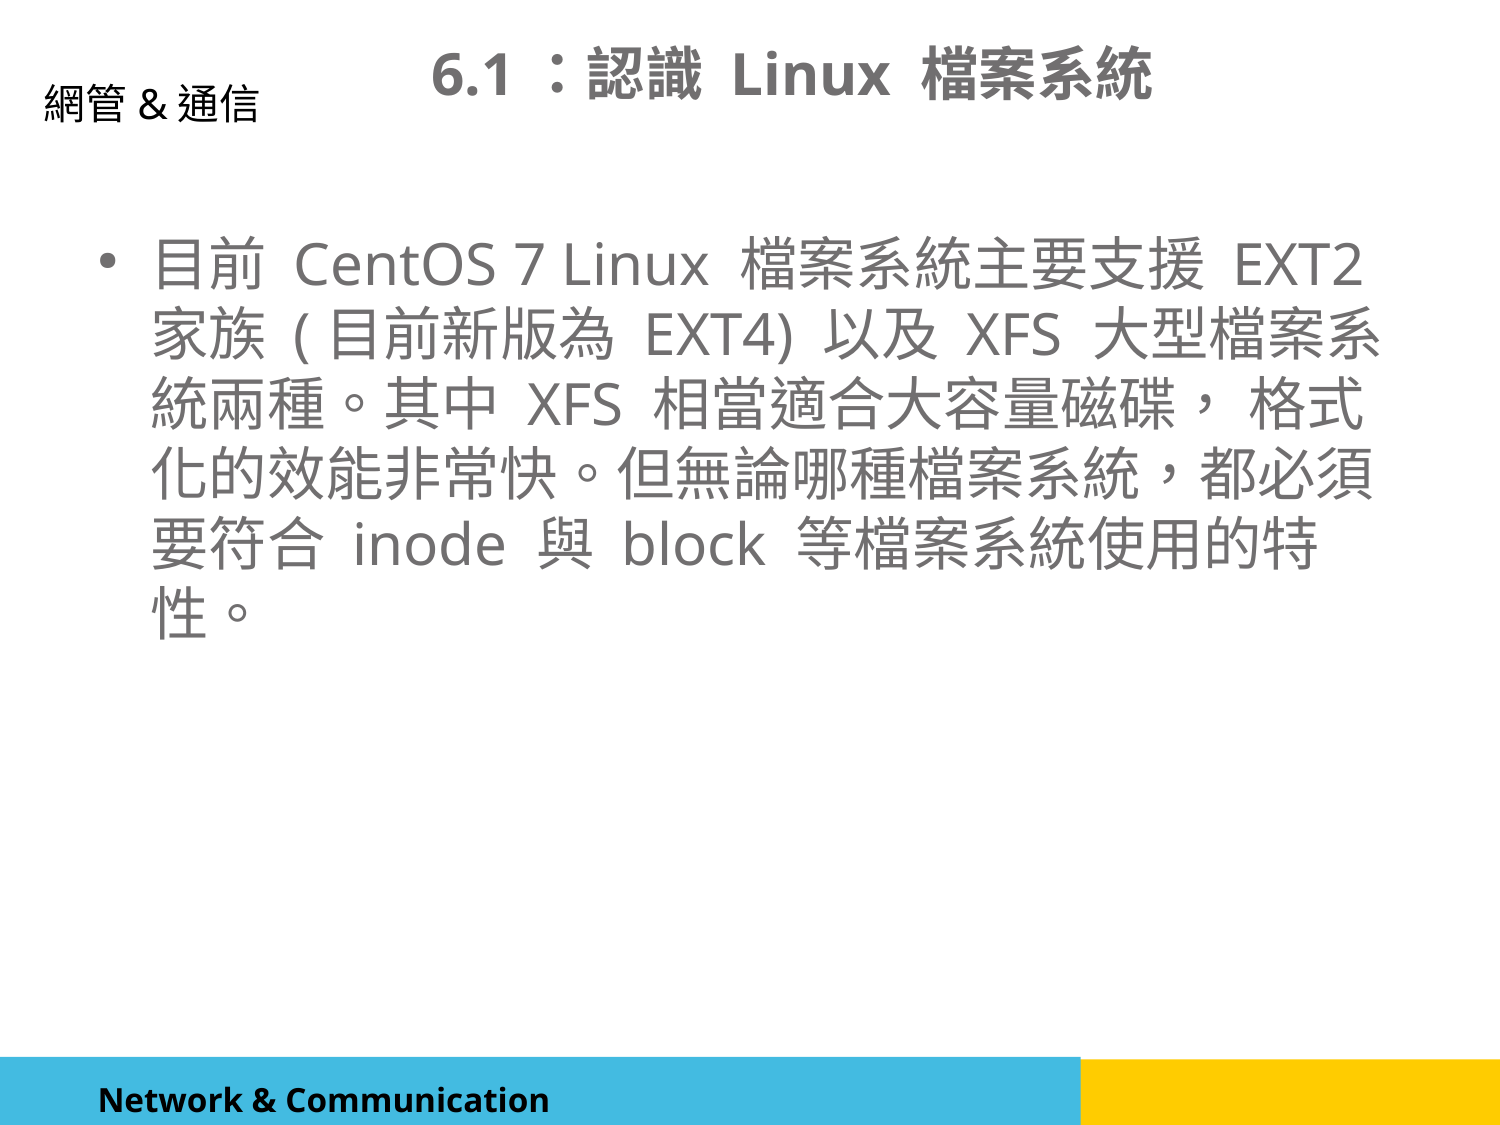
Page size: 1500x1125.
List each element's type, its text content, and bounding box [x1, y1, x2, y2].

title 6.1：認識 Linux 檔案系統 [431, 42, 1500, 171]
list 目前 CentOS 7 Linux 檔案系統主要支援 EXT2 家族 (目前新版為 EXT4) 以及 XFS 大型檔案系統兩種。其中 XFS 相當適合大容量磁碟， 格式化的效能非常快。但無論哪種檔案系統，都必須要符合 inode 與 block 等檔案系統使用的特性。 [64, 219, 1415, 963]
